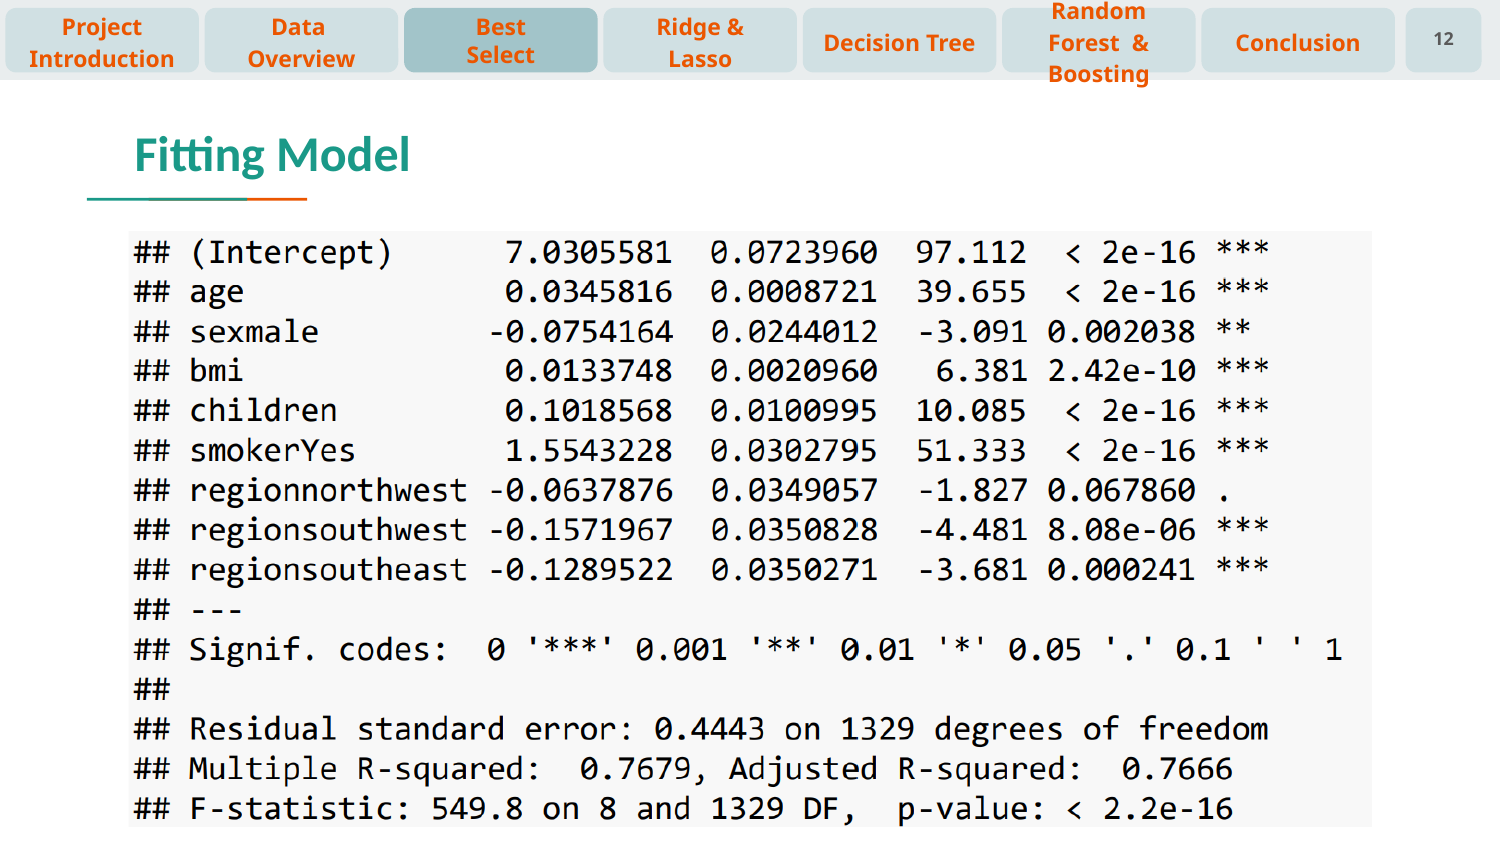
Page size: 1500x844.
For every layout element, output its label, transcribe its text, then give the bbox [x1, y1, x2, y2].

text_box Best Select [404, 7, 598, 73]
text_box Data Overview [204, 7, 399, 73]
text_box Random Forest & Boosting [1002, 7, 1196, 73]
title Fitting Model [119, 106, 1381, 195]
text_box [1405, 7, 1482, 73]
text_box Conclusion [1201, 7, 1396, 73]
picture [128, 228, 1373, 827]
text_box Decision Tree [802, 7, 997, 73]
slide_number ‹#› [1408, 13, 1479, 68]
text_box Ridge & Lasso [603, 7, 797, 73]
text_box Project Introduction [5, 7, 199, 73]
